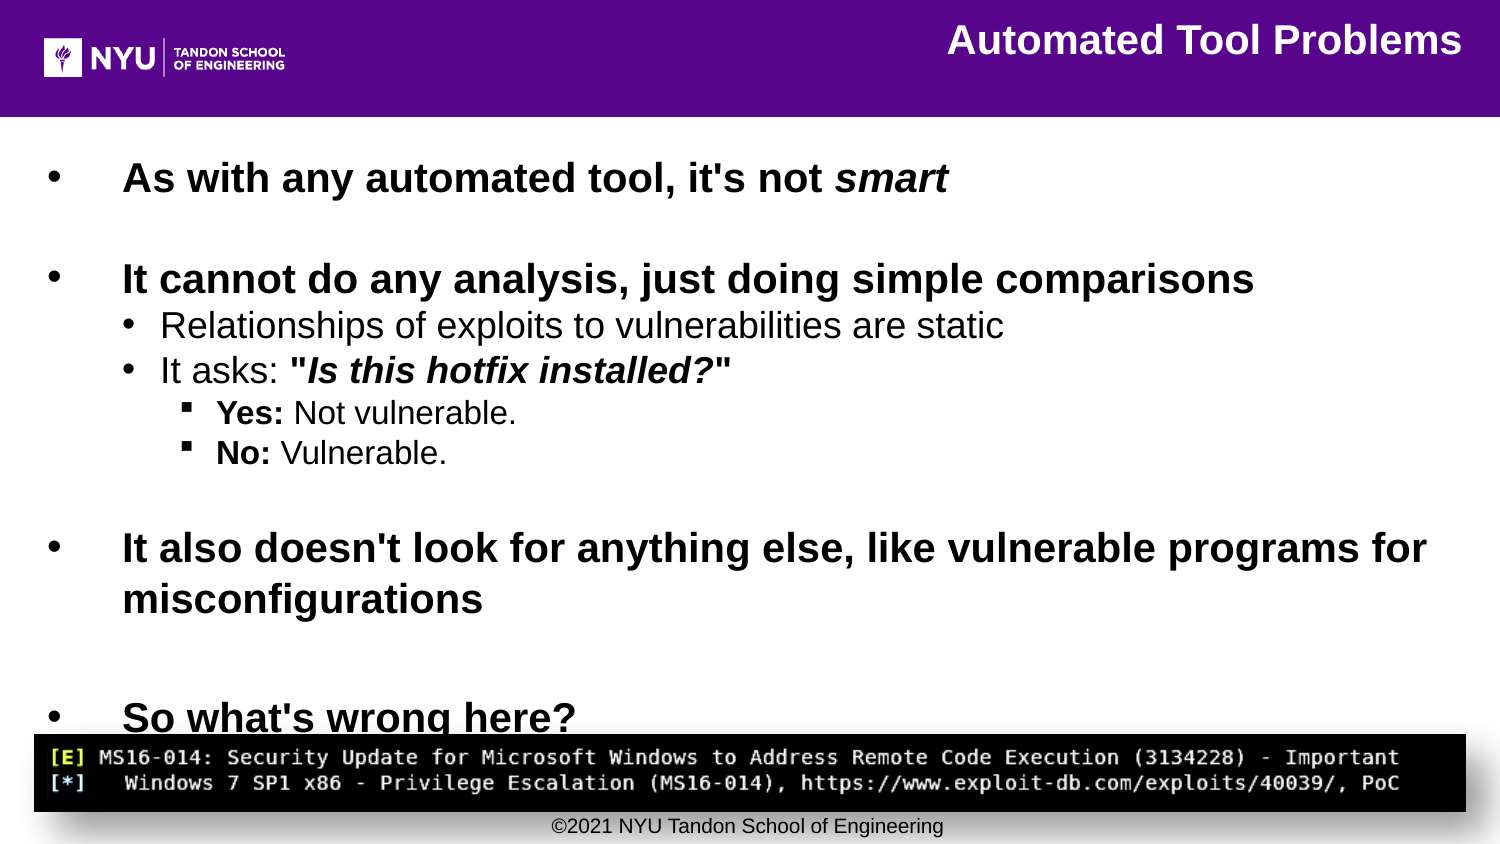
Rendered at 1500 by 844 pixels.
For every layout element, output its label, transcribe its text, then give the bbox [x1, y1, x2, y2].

picture [44, 38, 285, 77]
list Automated Tool Problems [392, 12, 1463, 109]
list As with any automated tool, it's not smart It cannot do any analysis, just doing simple comparisons Relationships of exploits to vulnerabilities are static It asks: "Is this hotfix installed?" Yes: Not vulnerable. No: Vulnerable. It also doesn't look for anything else, like vulnerable programs for misconfigurations So what's wrong here? [47, 151, 1454, 734]
picture [46, 745, 1454, 801]
